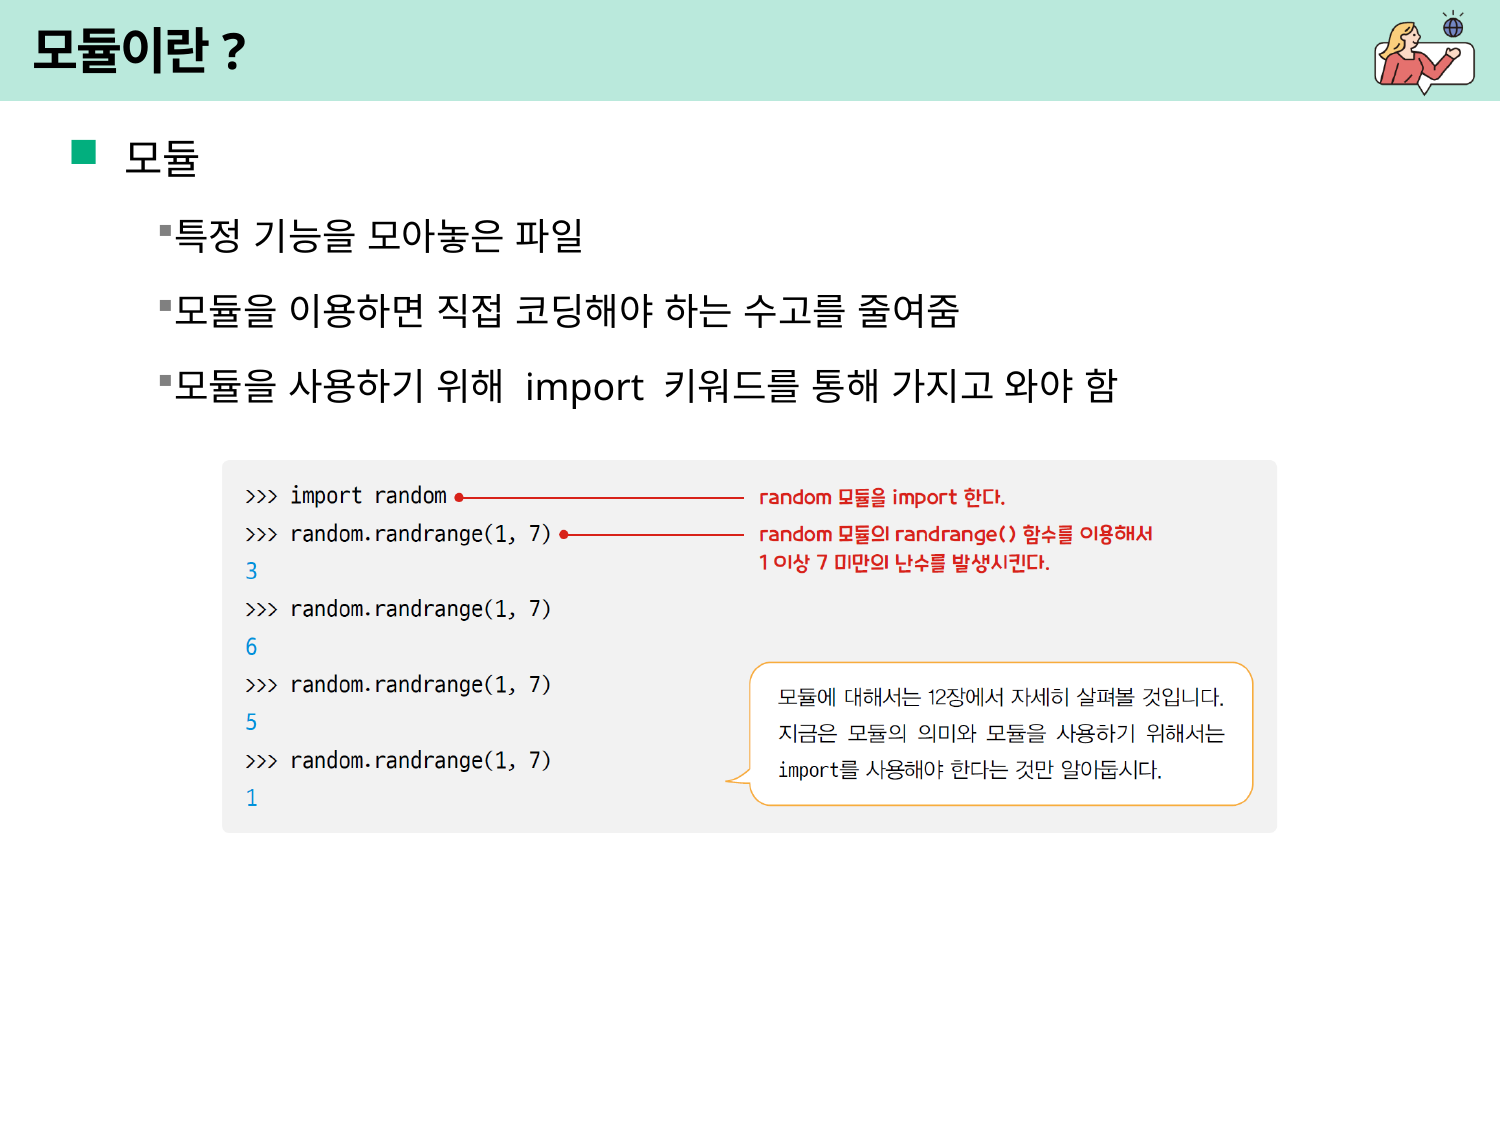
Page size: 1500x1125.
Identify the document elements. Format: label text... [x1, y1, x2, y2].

title 모듈이란? [17, 10, 1295, 89]
picture [1359, 0, 1500, 97]
picture [219, 455, 1281, 837]
list 모듈 특정 기능을 모아놓은 파일 모듈을 이용하면 직접 코딩해야 하는 수고를 줄여줌 모듈을 사용하기 위해 import 키워드를 통해 가지고 와야 함 [53, 125, 1425, 1005]
